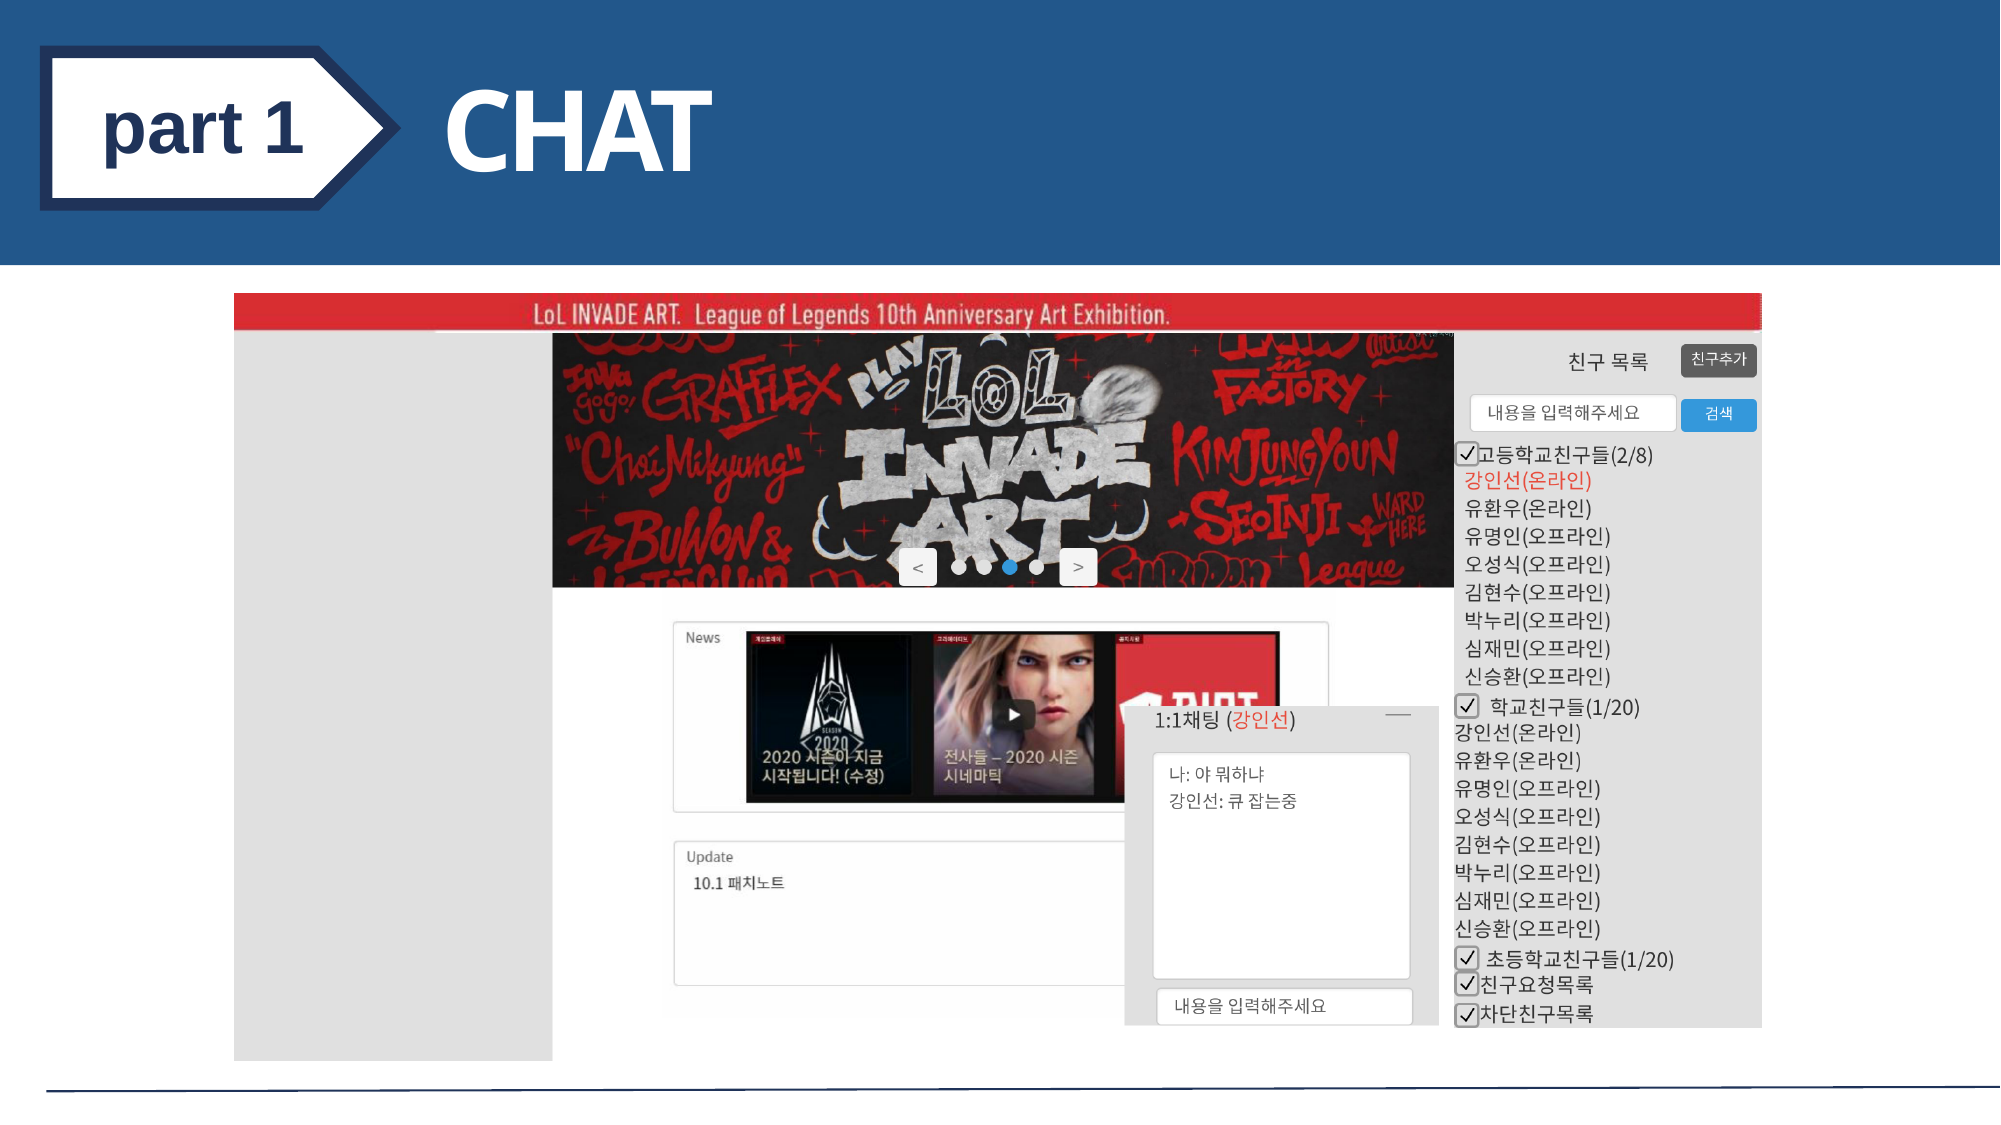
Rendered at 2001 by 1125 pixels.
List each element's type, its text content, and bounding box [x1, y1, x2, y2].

picture [234, 293, 1762, 1062]
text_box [46, 51, 393, 205]
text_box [46, 1086, 2000, 1092]
text_box [0, 0, 2000, 266]
text_box CHAT [426, 51, 730, 202]
